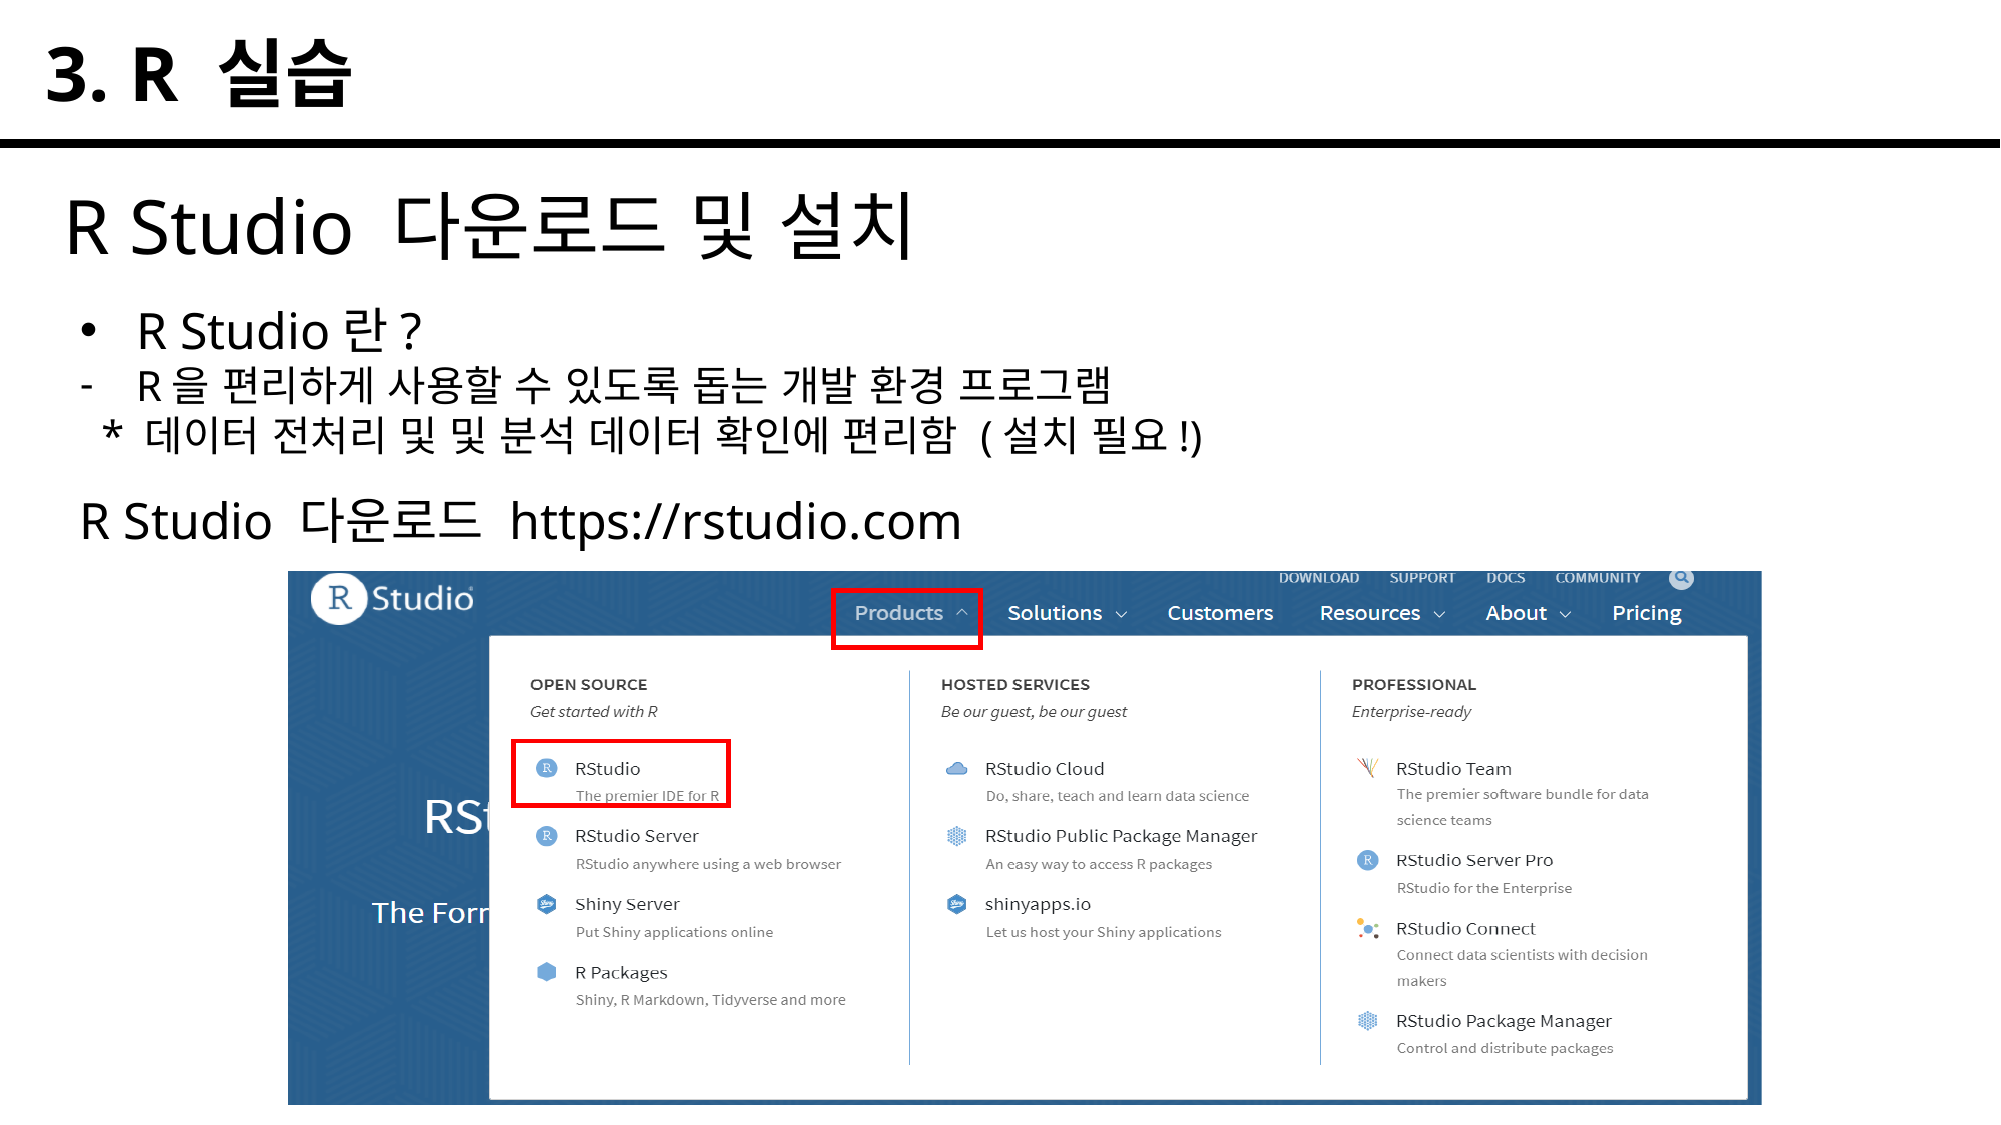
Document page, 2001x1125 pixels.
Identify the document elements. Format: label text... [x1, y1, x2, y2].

text_box R Studio 다운로드 https://rstudio.com [64, 482, 1798, 558]
picture [288, 571, 1762, 1105]
text_box R Studio 다운로드 및 설치 [48, 172, 933, 278]
text_box R Studio란? R을 편리하게 사용할 수 있도록 돕는 개발 환경 프로그램 * 데이터 전처리 및 및 분석 데이터 확인에 편리함 (설치 필요!) [64, 292, 1798, 467]
text_box 3. R 실습 [30, 19, 1029, 125]
